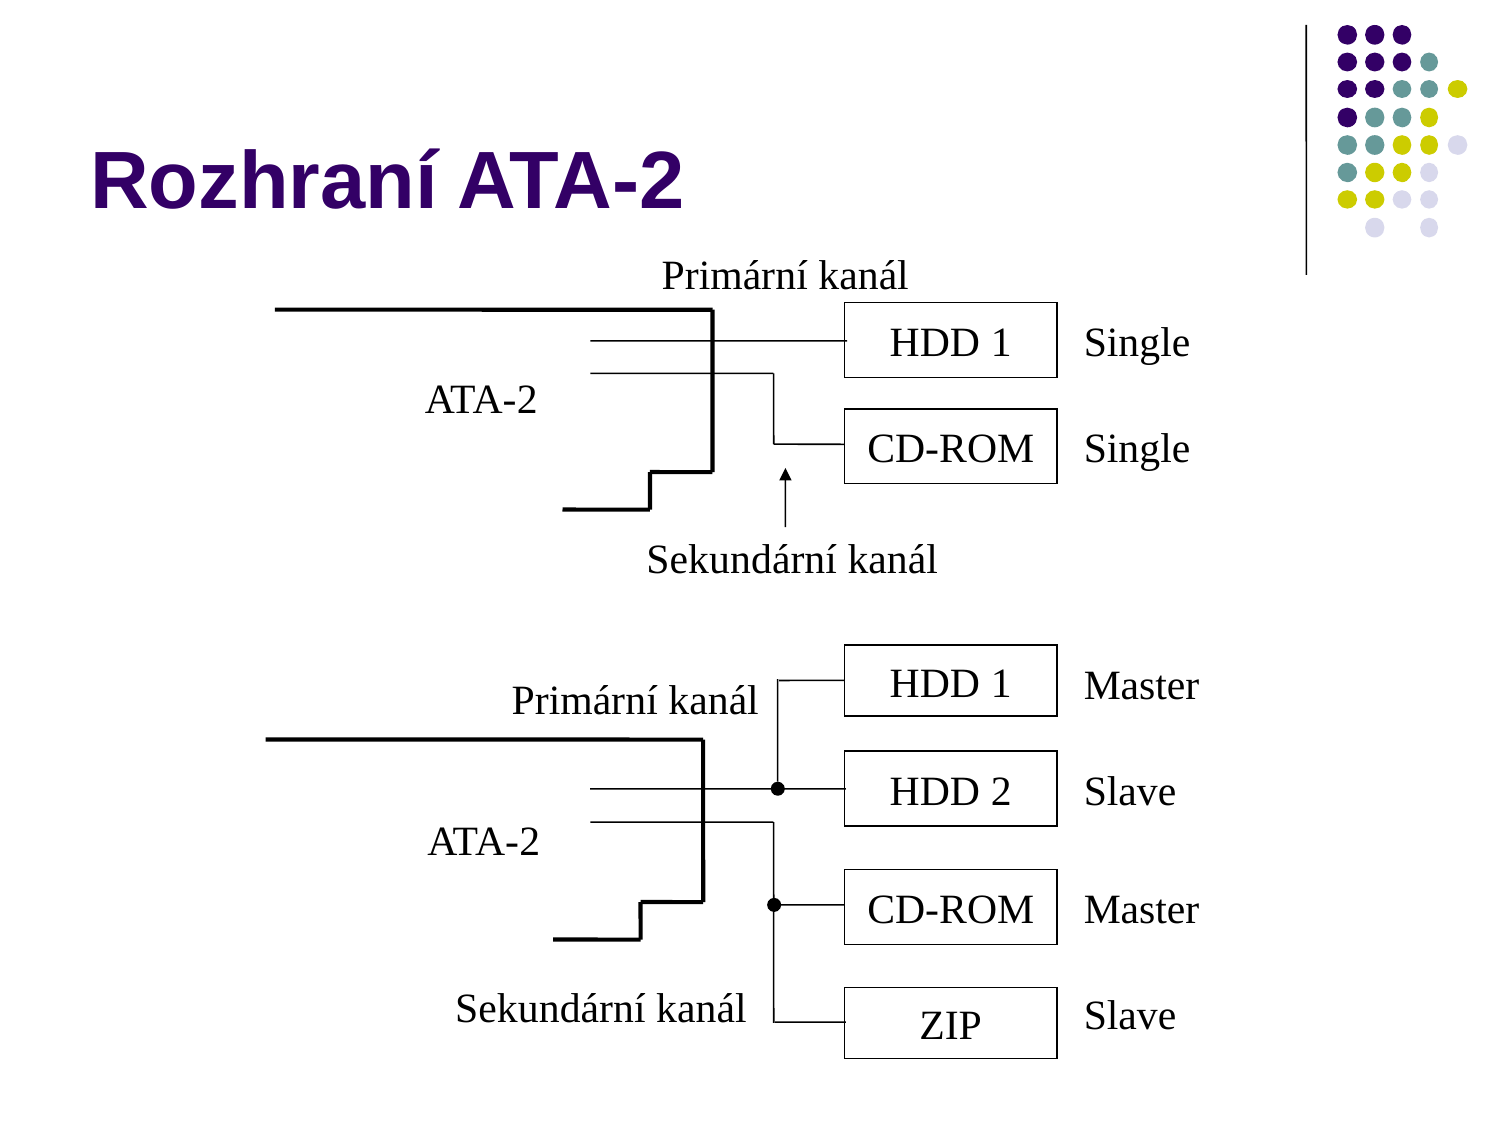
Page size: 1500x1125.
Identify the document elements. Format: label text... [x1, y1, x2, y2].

text_box Slave [1068, 975, 1232, 1051]
text_box HDD 1 [844, 645, 1057, 716]
text_box ATA-2 [374, 359, 588, 435]
text_box Slave [1068, 751, 1232, 827]
text_box Sekundární kanál [631, 527, 939, 587]
text_box ATA-2 [377, 801, 590, 877]
text_box Primární kanál [502, 668, 774, 728]
text_box CD-ROM [844, 869, 1057, 945]
text_box Primární kanál [631, 243, 939, 303]
text_box [779, 467, 792, 528]
text_box Single [1068, 408, 1282, 484]
text_box Master [1068, 645, 1232, 720]
text_box Single [1068, 302, 1282, 378]
text_box Sekundární kanál [442, 975, 762, 1035]
text_box Master [1068, 869, 1232, 945]
text_box [771, 782, 785, 796]
title Rozhraní ATA-2 [75, 20, 1313, 233]
text_box [767, 898, 781, 912]
text_box CD-ROM [844, 408, 1057, 484]
text_box ZIP [844, 987, 1057, 1059]
text_box HDD 1 [844, 302, 1057, 378]
text_box HDD 2 [844, 751, 1057, 827]
